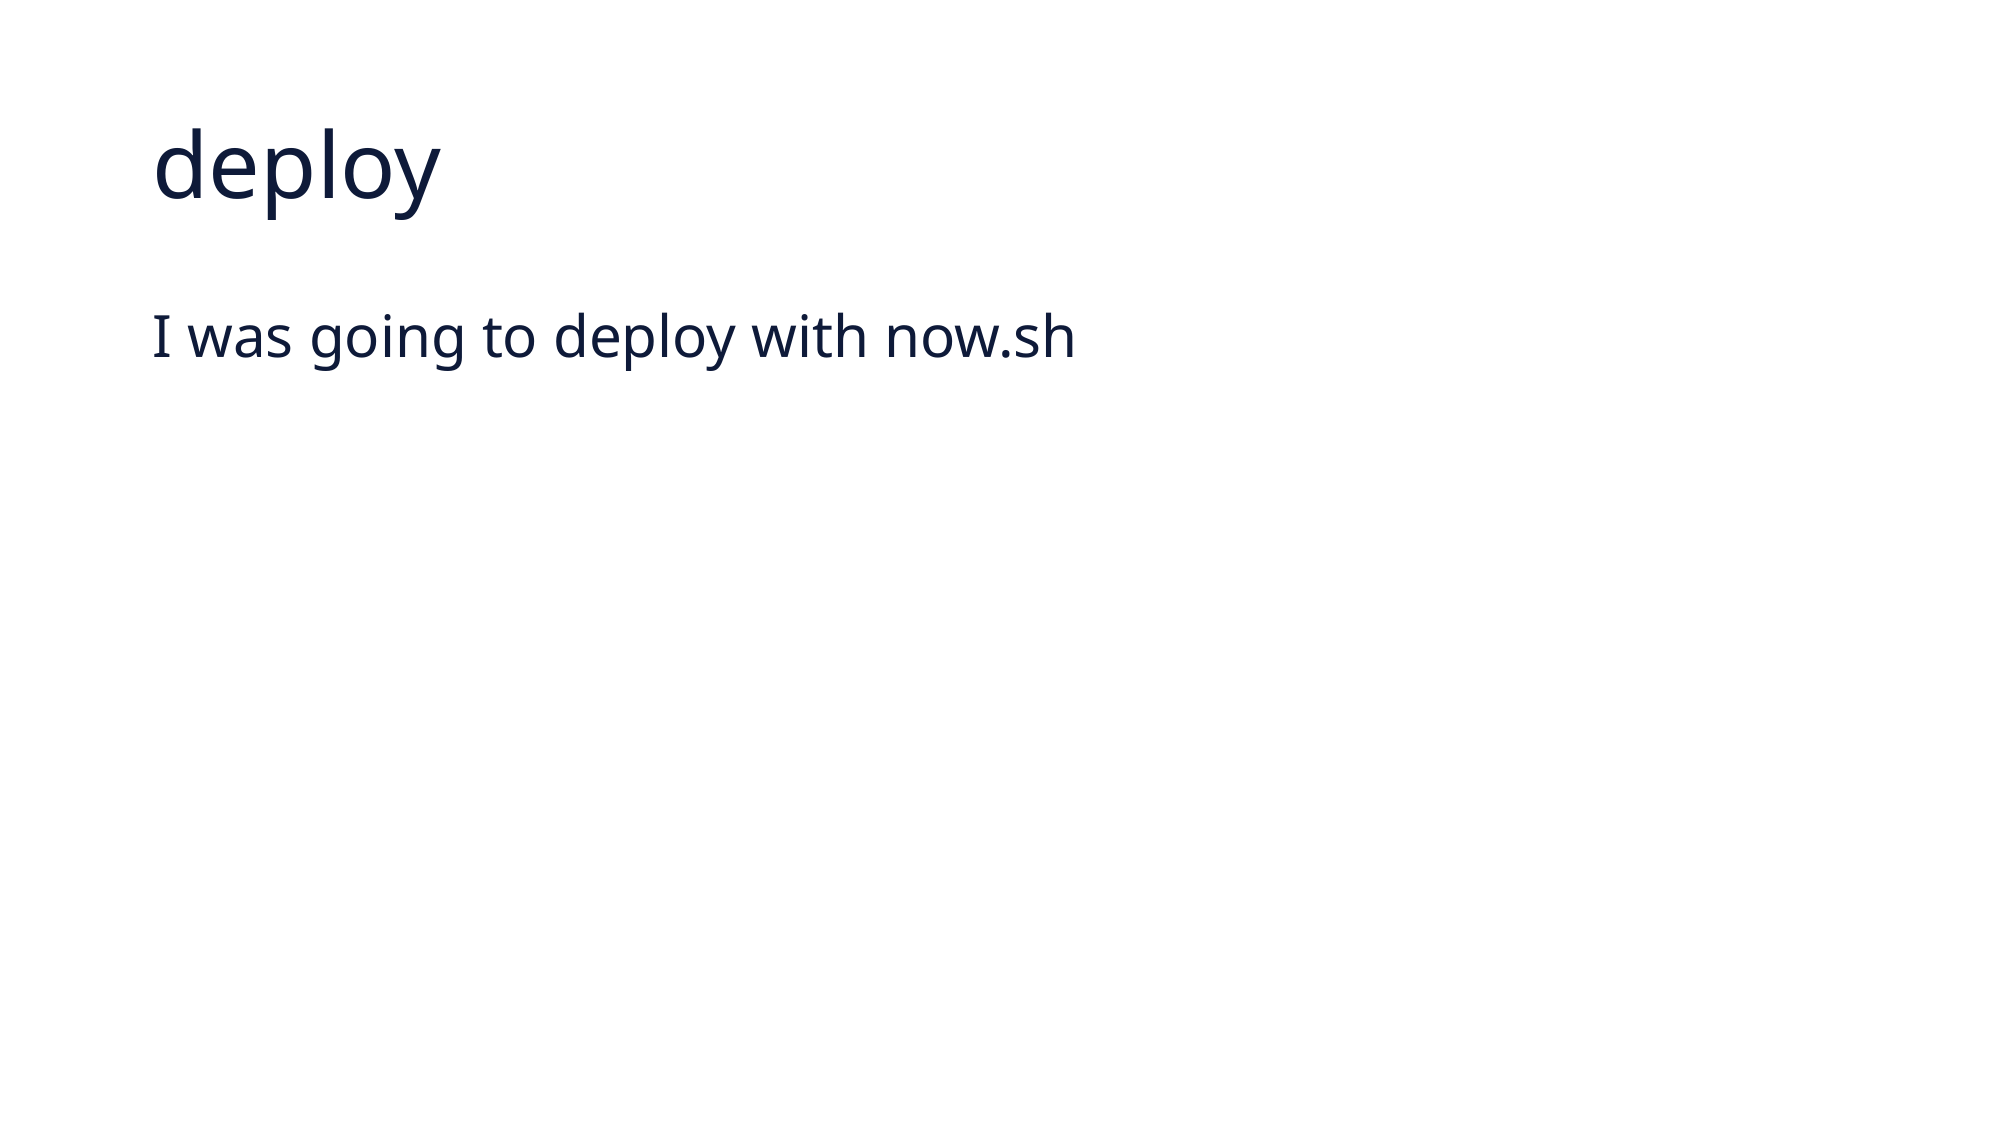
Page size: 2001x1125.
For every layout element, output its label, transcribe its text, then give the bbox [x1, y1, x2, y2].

list I was going to deploy with now.sh [137, 299, 1863, 1014]
title deploy [137, 59, 1863, 278]
